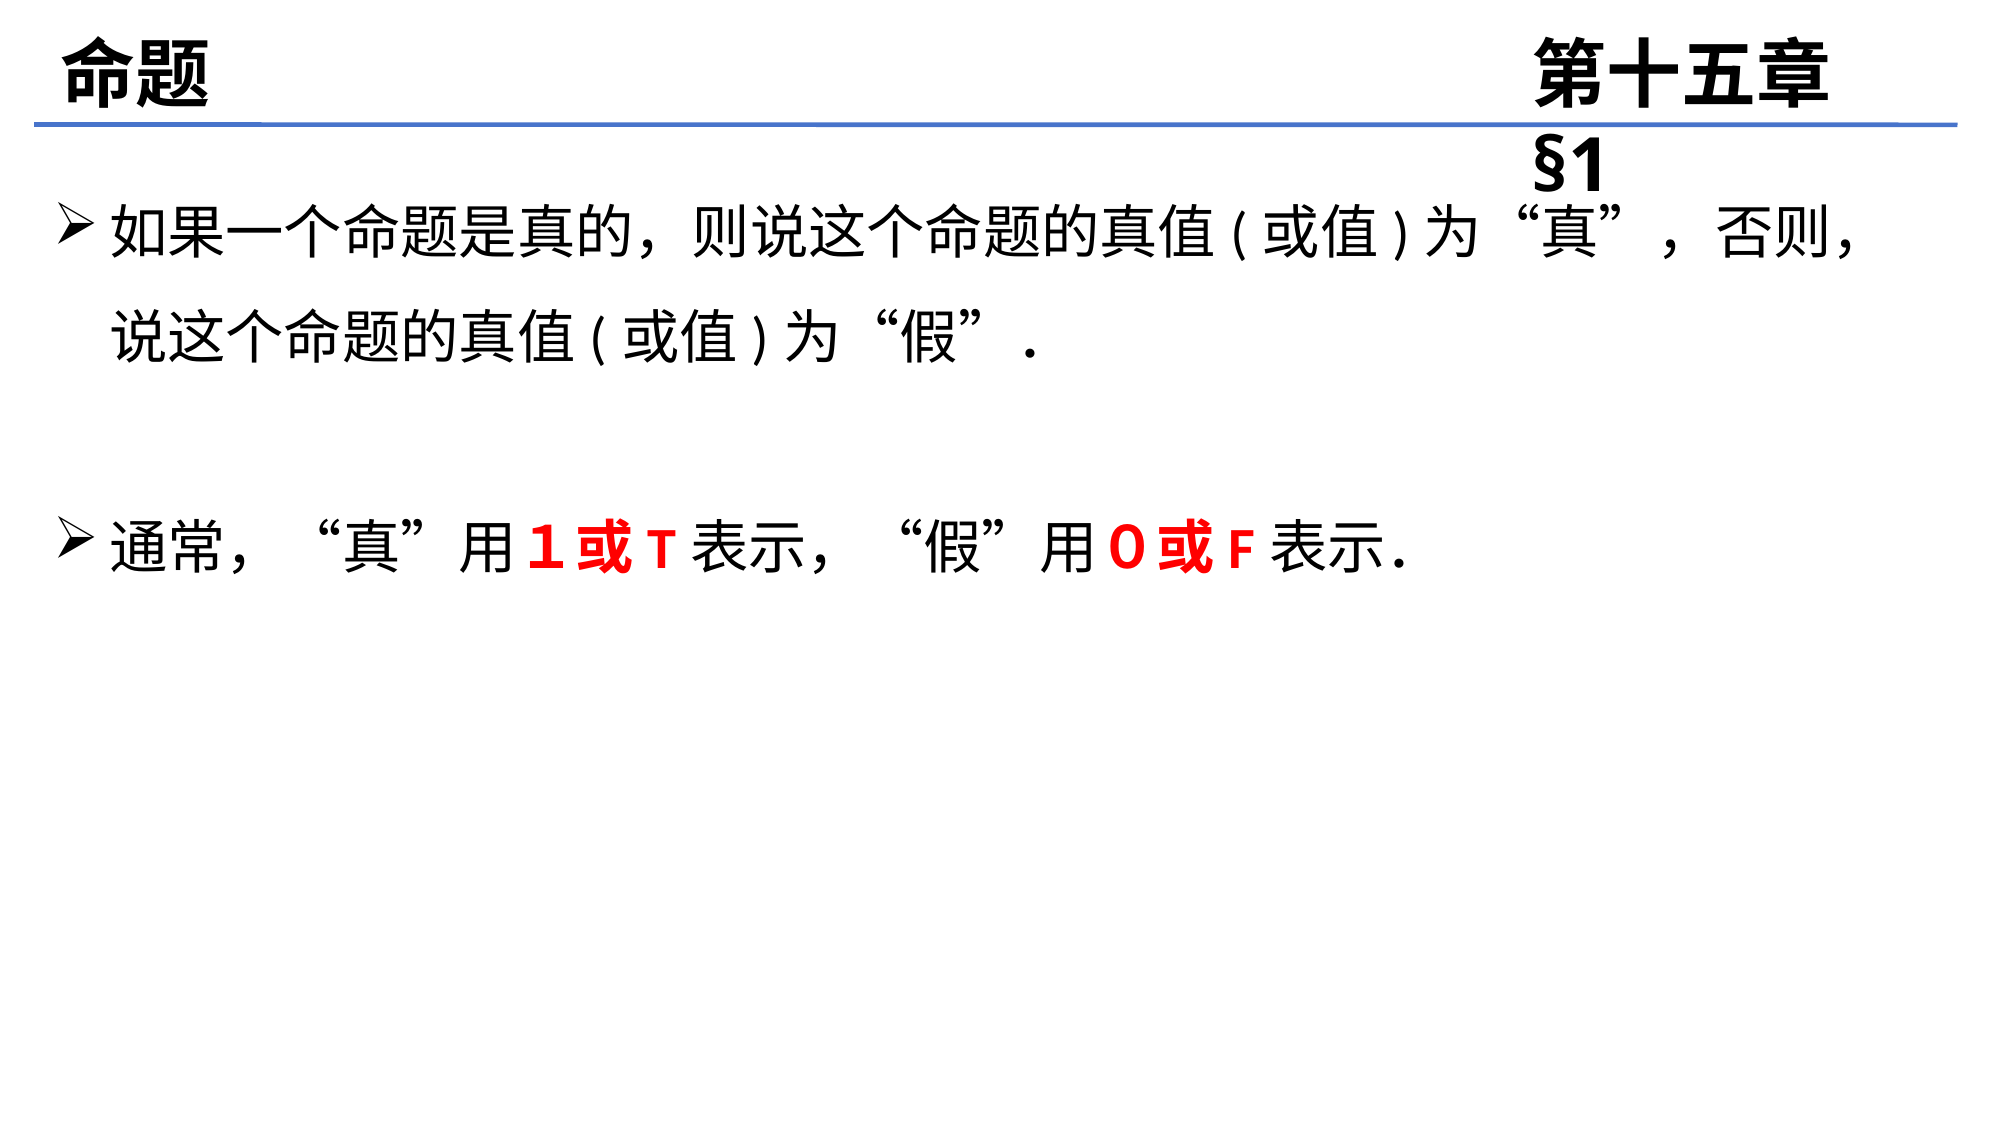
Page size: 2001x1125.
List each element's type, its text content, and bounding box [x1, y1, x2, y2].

text_box 第十五章 §1 [1517, 19, 1958, 124]
text_box 如果一个命题是真的，则说这个命题的真值(或值)为“真”，否则，说这个命题的真值(或值)为“假”． 通常，“真”用１或T表示，“假”用０或F表示． [38, 153, 1951, 1065]
text_box 命题 [46, 18, 932, 124]
text_box 第十五章 §1 [1517, 126, 1958, 214]
